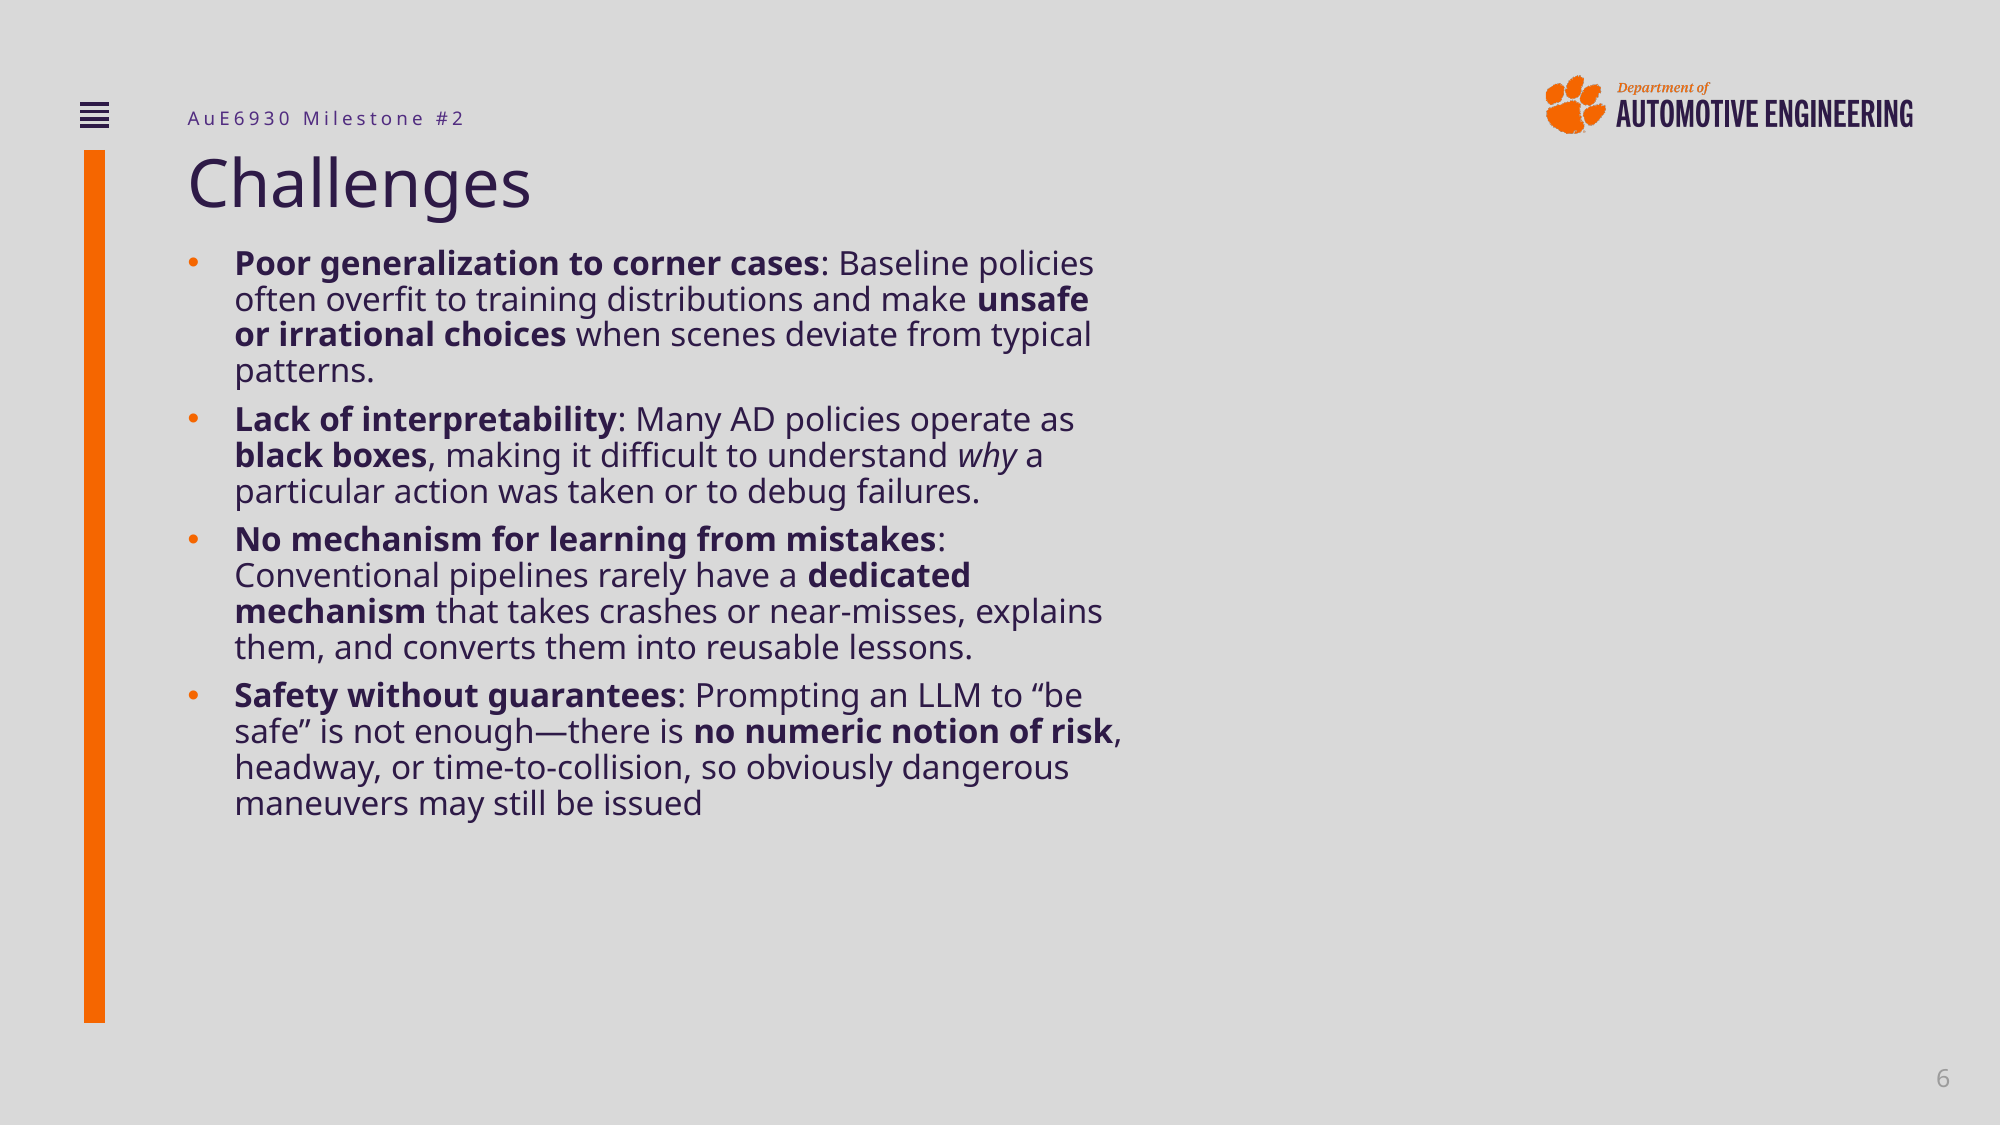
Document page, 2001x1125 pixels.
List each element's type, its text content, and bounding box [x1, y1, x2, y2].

slide_number 6 [1515, 1049, 1966, 1110]
title Challenges [187, 149, 1913, 223]
list Poor generalization to corner cases: Baseline policies often overfit to training distributions and make unsafe or irrational choices when scenes deviate from typical patterns. Lack of interpretability: Many AD policies operate as black boxes, making it difficult to understand why a particular action was taken or to debug failures. No mechanism for learning from mistakes: Conventional pipelines rarely have a dedicated mechanism that takes crashes or near-misses, explains them, and converts them into reusable lessons. Safety without guarantees: Prompting an LLM to “be safe” is not enough—there is no numeric notion of risk, headway, or time-to-collision, so obviously dangerous maneuvers may still be issued [187, 246, 1130, 843]
